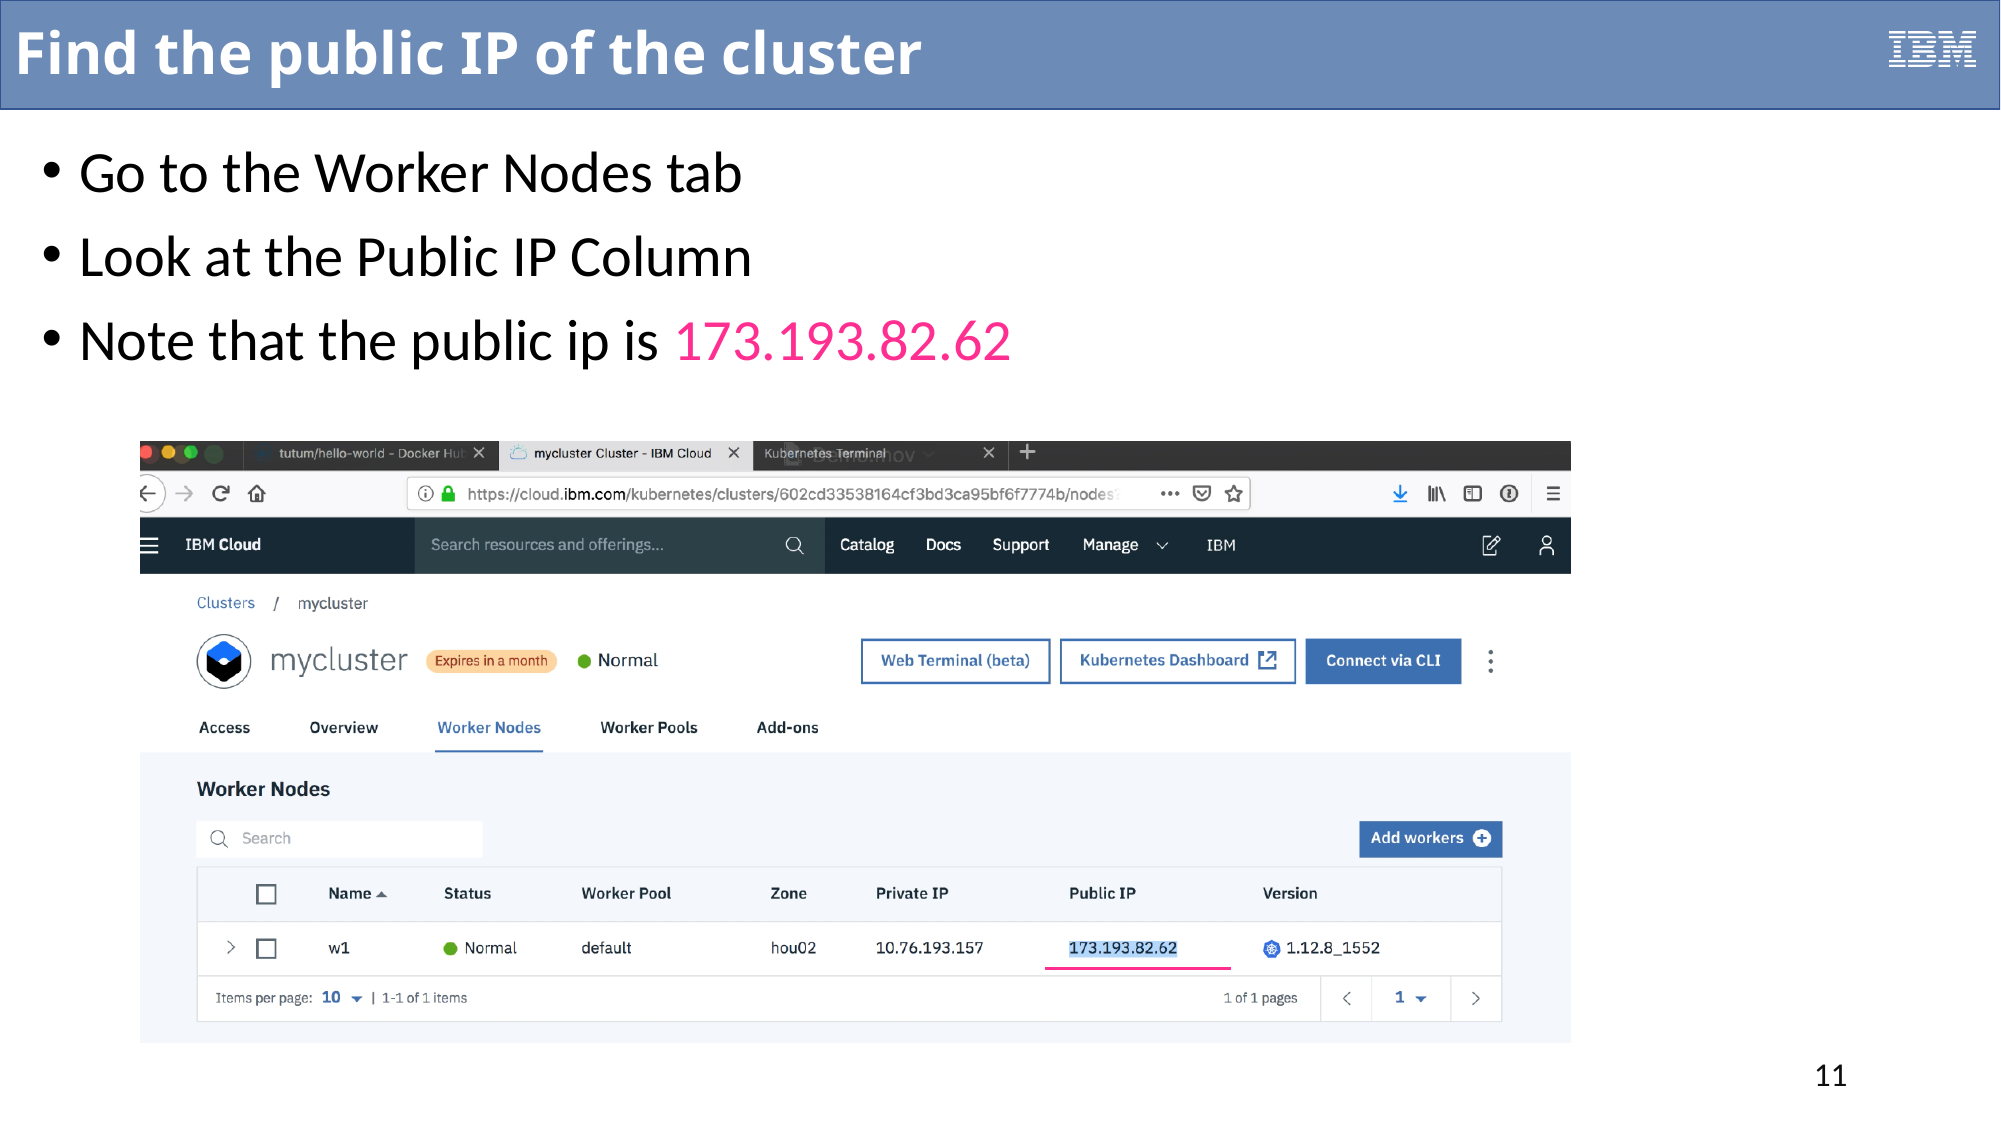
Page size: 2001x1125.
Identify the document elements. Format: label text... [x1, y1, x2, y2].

list Go to the Worker Nodes tab Look at the Public IP Column Note that the public ip is 173.193.82.62 [26, 134, 1958, 1001]
picture [140, 441, 1571, 1043]
slide_number 11 [1412, 1042, 1863, 1103]
title Find the public IP of the cluster [0, 3, 2000, 109]
